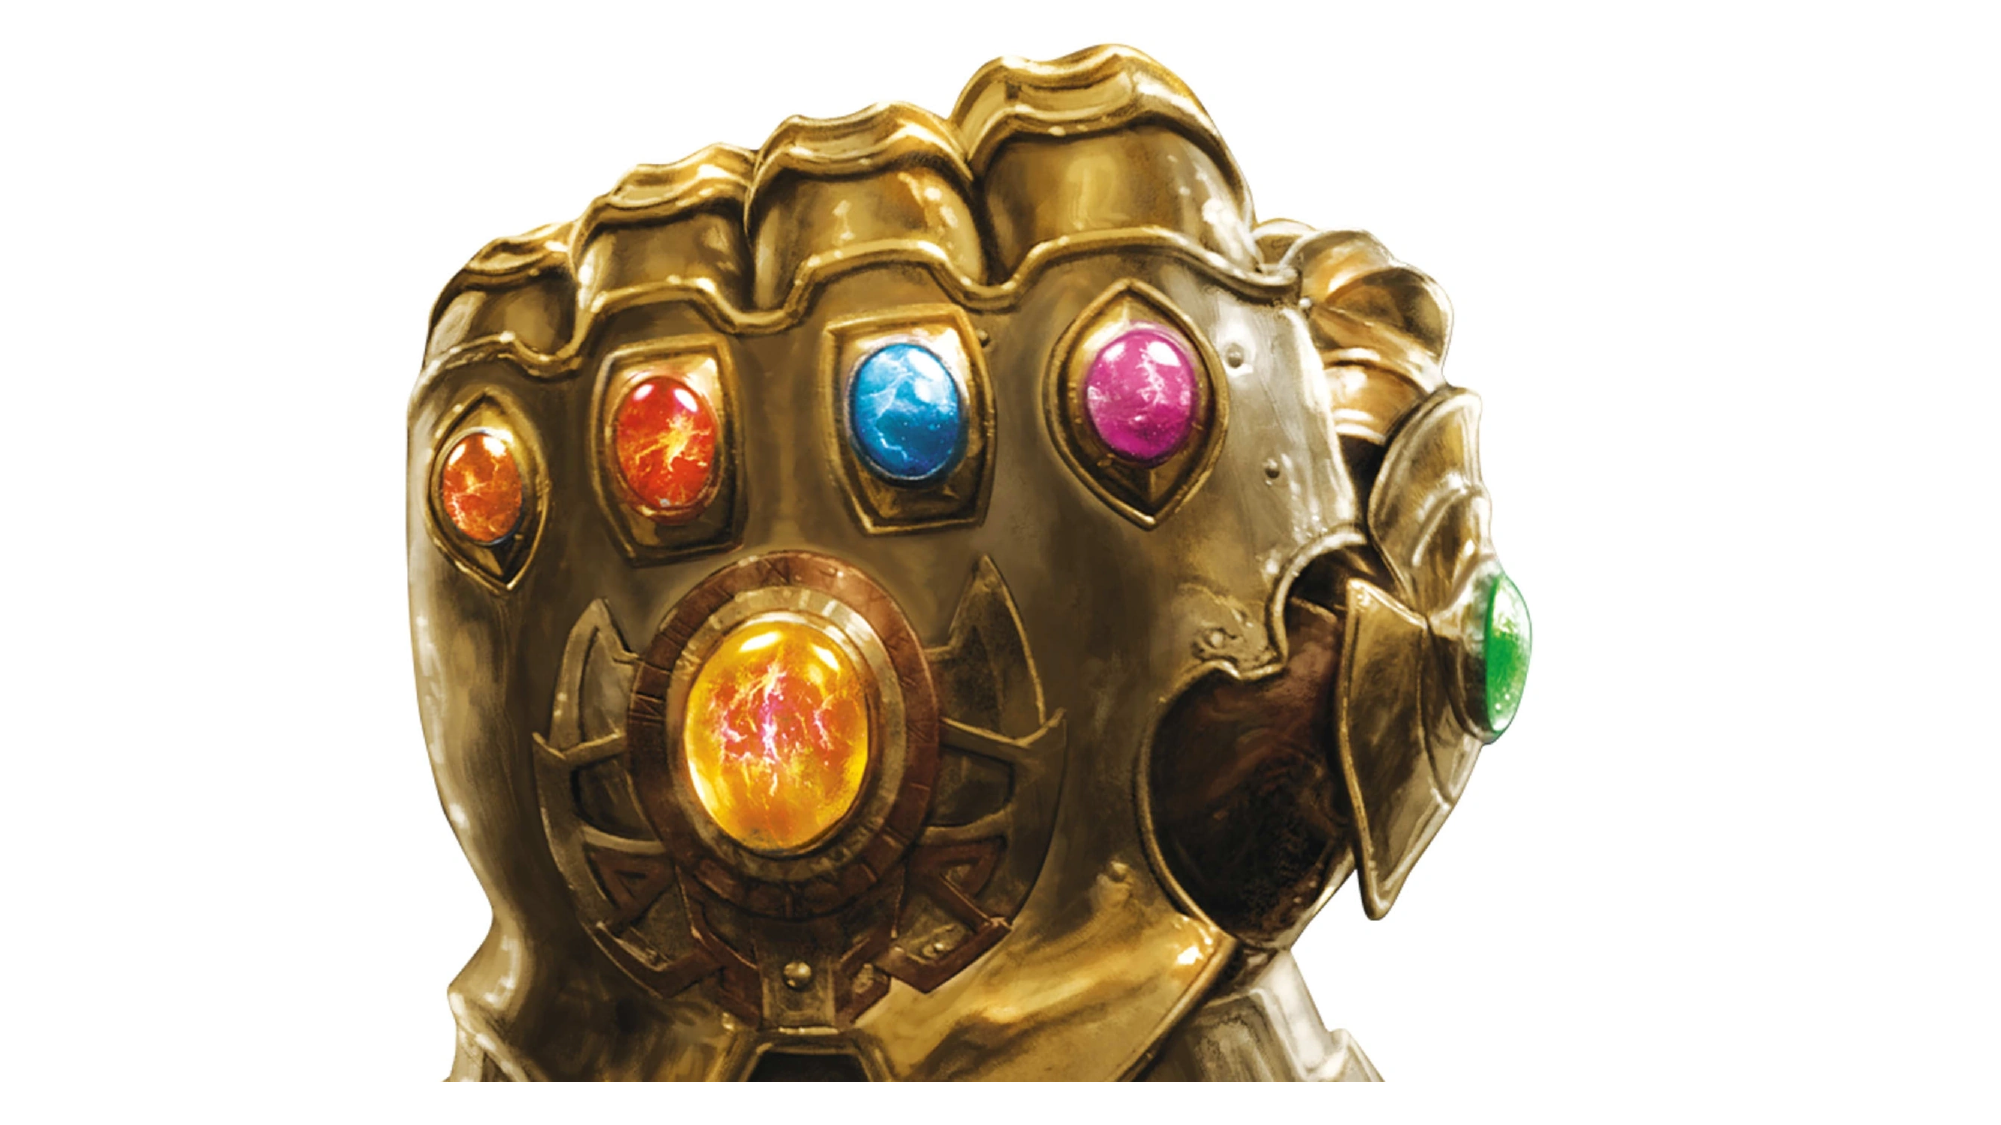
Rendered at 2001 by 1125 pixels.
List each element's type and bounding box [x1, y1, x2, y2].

picture [260, 0, 1722, 1125]
